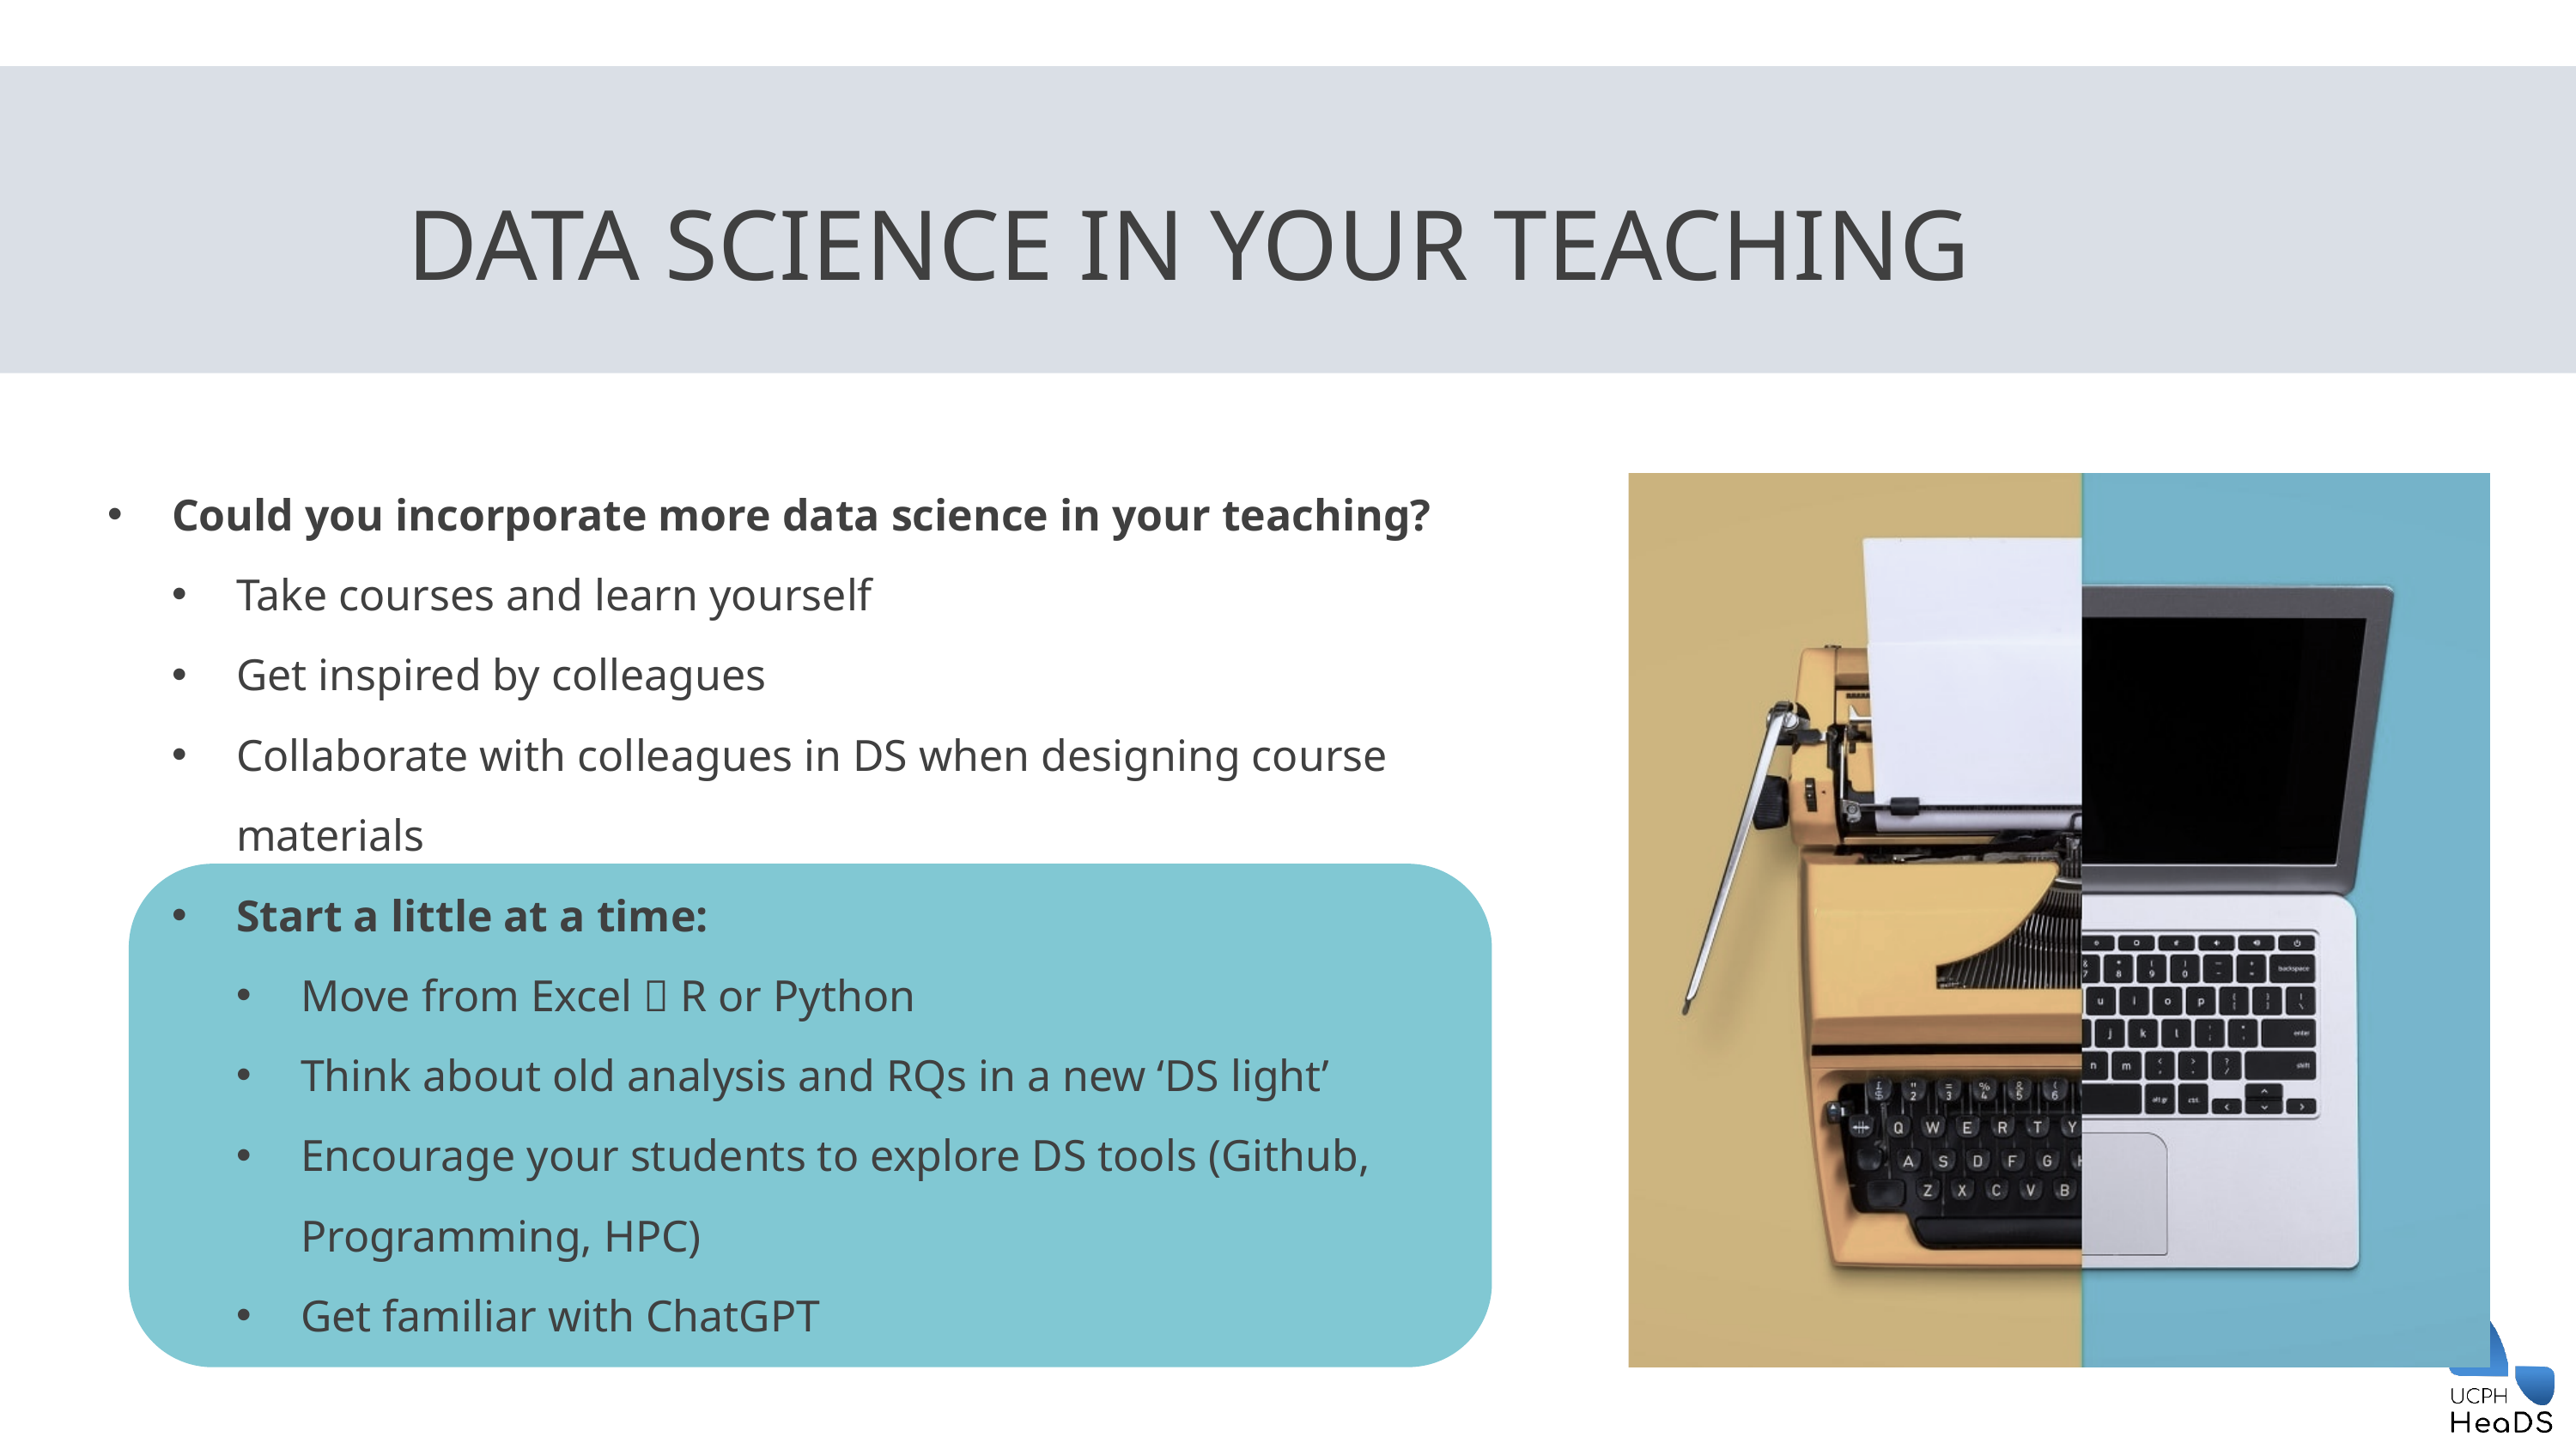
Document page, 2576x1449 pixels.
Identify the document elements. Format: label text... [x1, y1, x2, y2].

text_box Could you incorporate more data science in your teaching? Take courses and learn yourself Get inspired by colleagues Collaborate with colleagues in DS when designing course materials Start a little at a time: Move from Excel  R or Python Think about old analysis and RQs in a new ‘DS light’ Encourage your students to explore DS tools (Github, Programming, HPC) Get familiar with ChatGPT [106, 459, 1557, 1341]
text_box DATA SCIENCE IN YOUR TEACHING [407, 160, 2168, 300]
picture [1628, 473, 2555, 1433]
text_box [149, 1341, 1472, 1369]
text_box [0, 66, 2576, 373]
